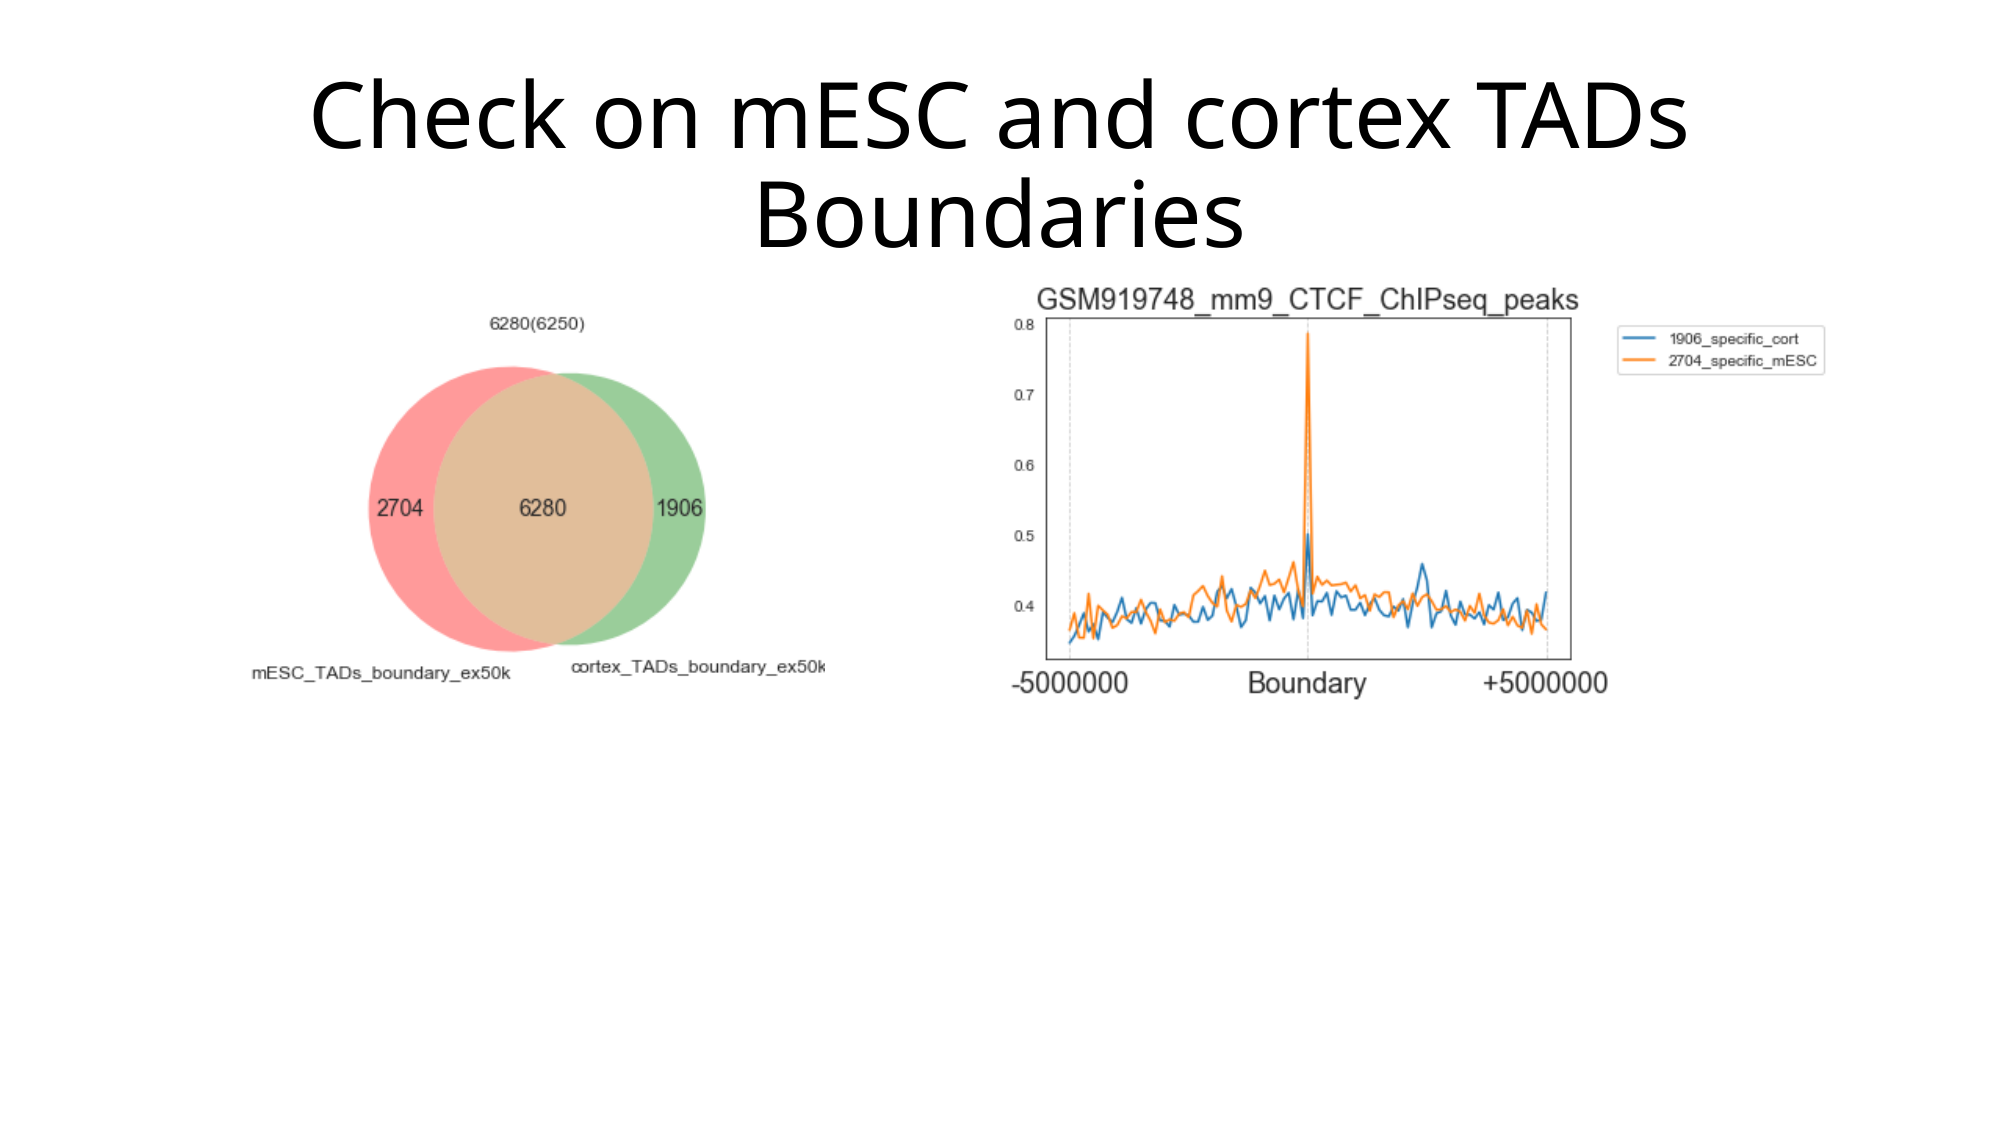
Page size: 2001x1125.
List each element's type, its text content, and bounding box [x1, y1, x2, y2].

picture [999, 277, 1835, 709]
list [227, 308, 825, 698]
title Check on mESC and cortex TADs Boundaries [137, 59, 1863, 278]
